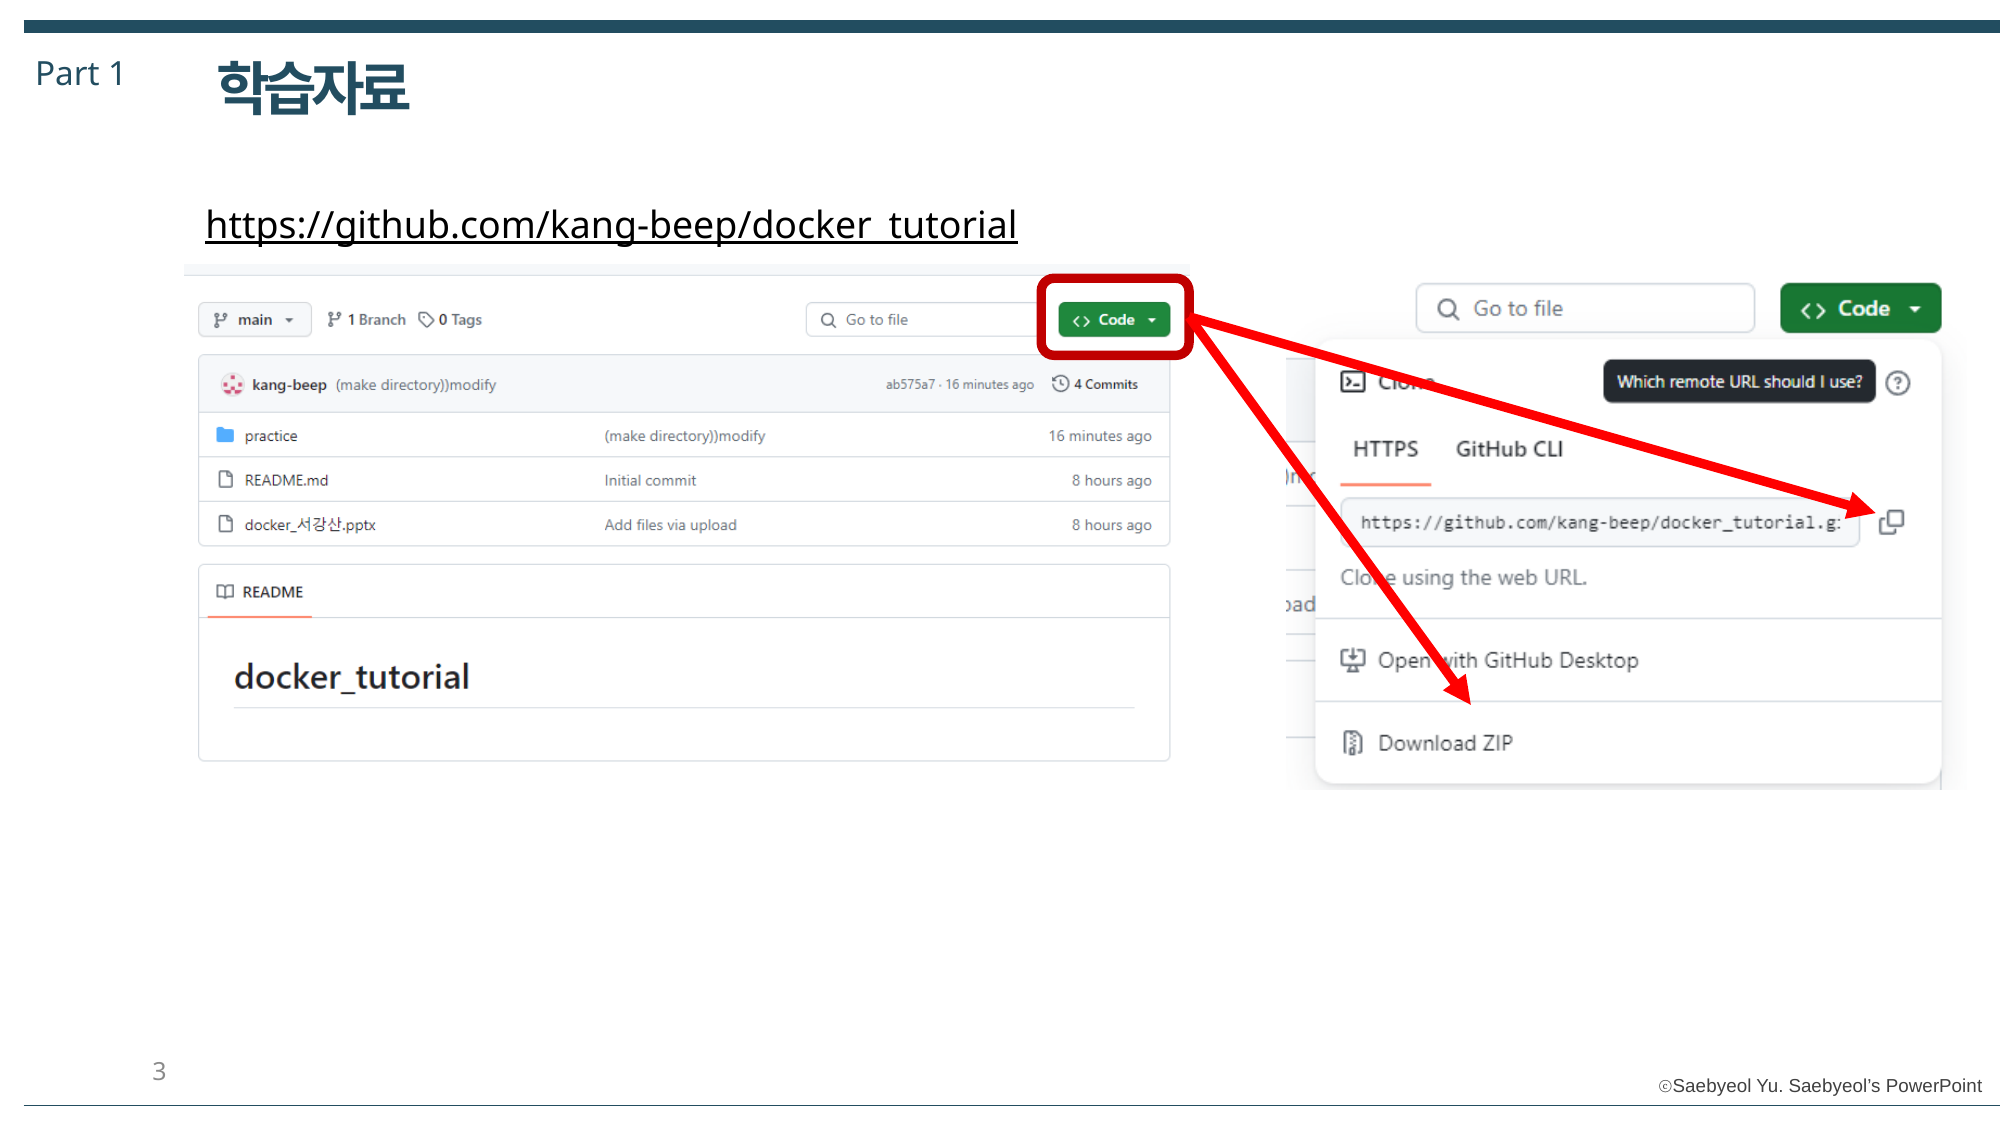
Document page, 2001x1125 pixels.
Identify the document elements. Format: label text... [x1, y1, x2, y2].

picture [184, 264, 1190, 868]
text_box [1188, 316, 1471, 705]
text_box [1189, 316, 1876, 514]
slide_number 3 [137, 1042, 588, 1103]
text_box 학습자료 [202, 44, 428, 130]
picture [1286, 266, 1967, 790]
text_box Part 1 [20, 44, 143, 100]
text_box https://github.com/kang-beep/docker_tutorial [190, 193, 1196, 259]
